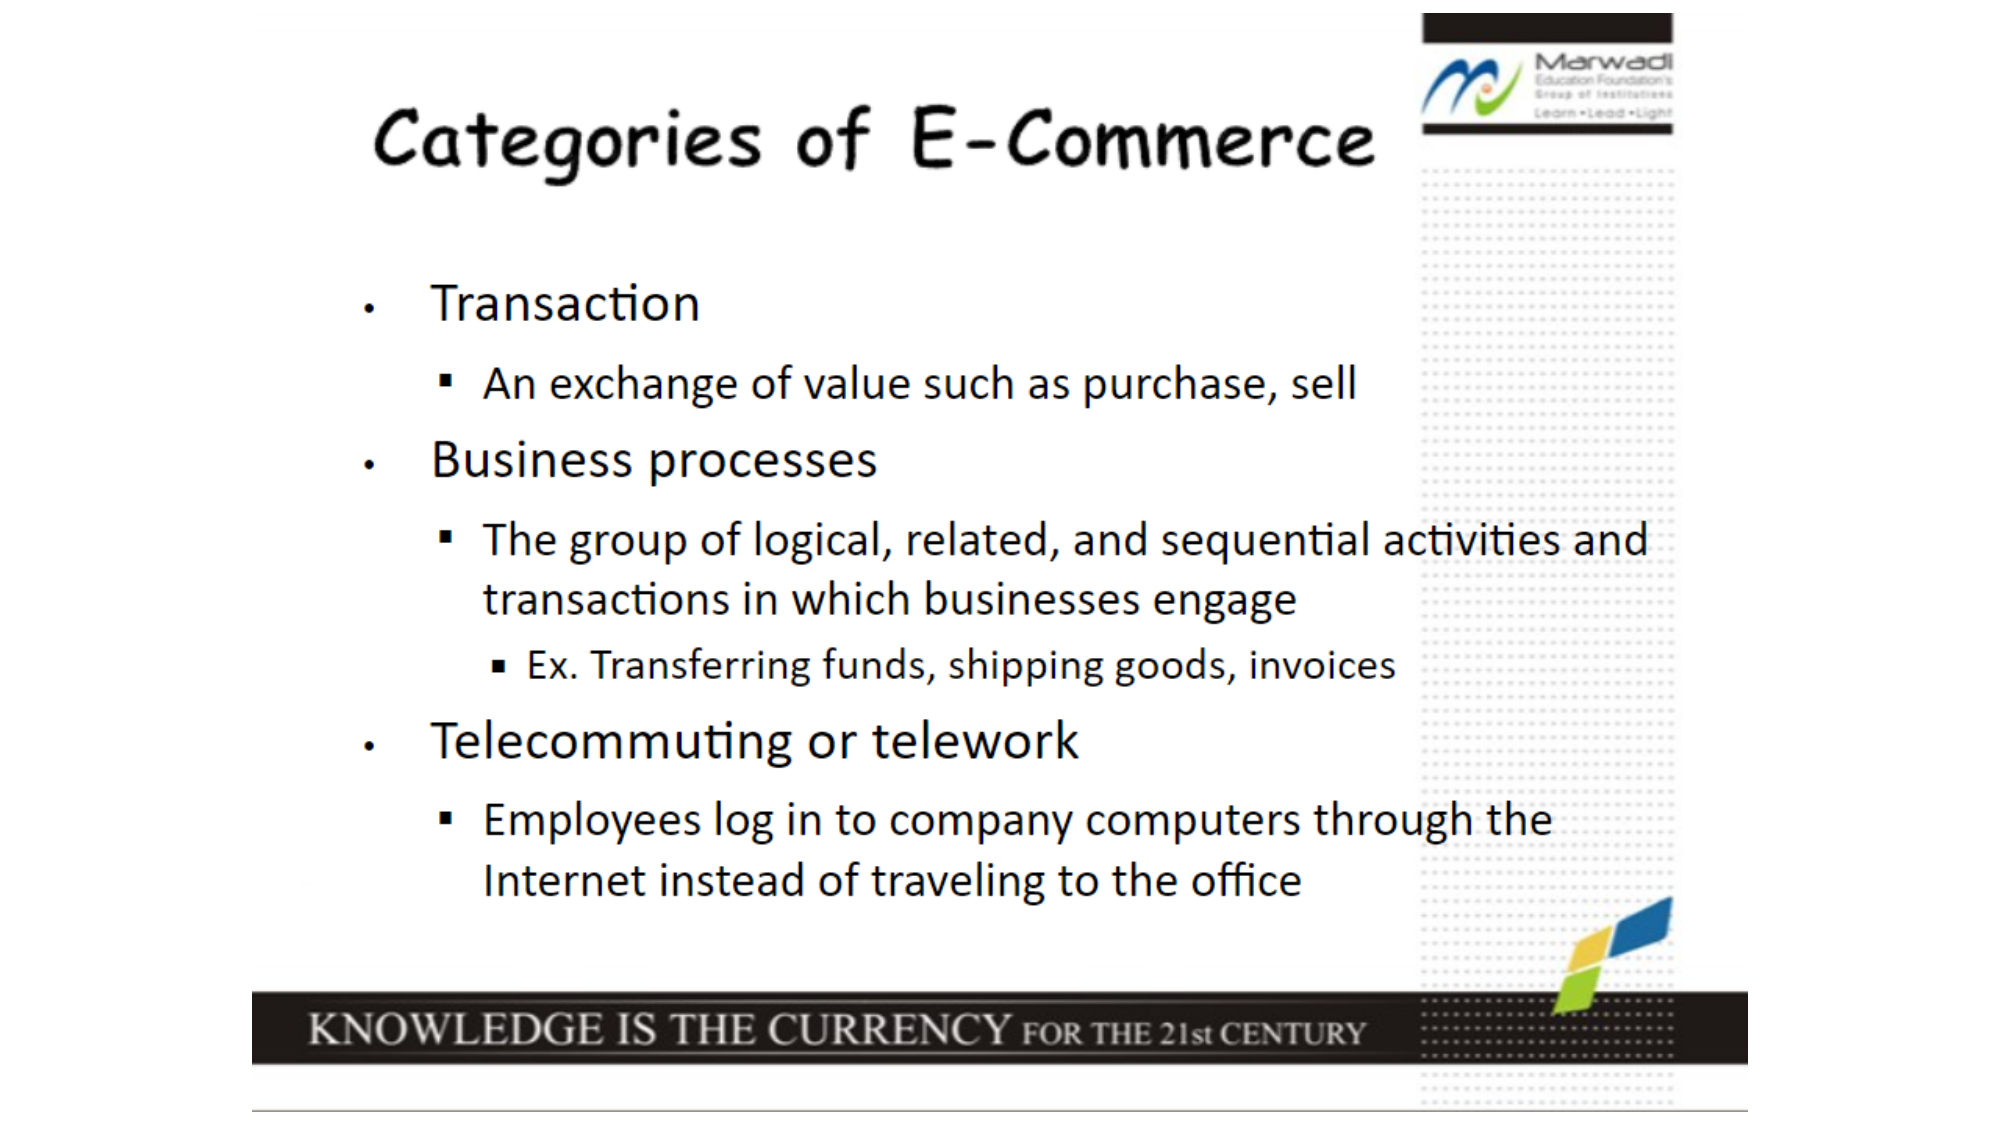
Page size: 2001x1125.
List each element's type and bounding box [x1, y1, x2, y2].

picture [252, 13, 1748, 1112]
